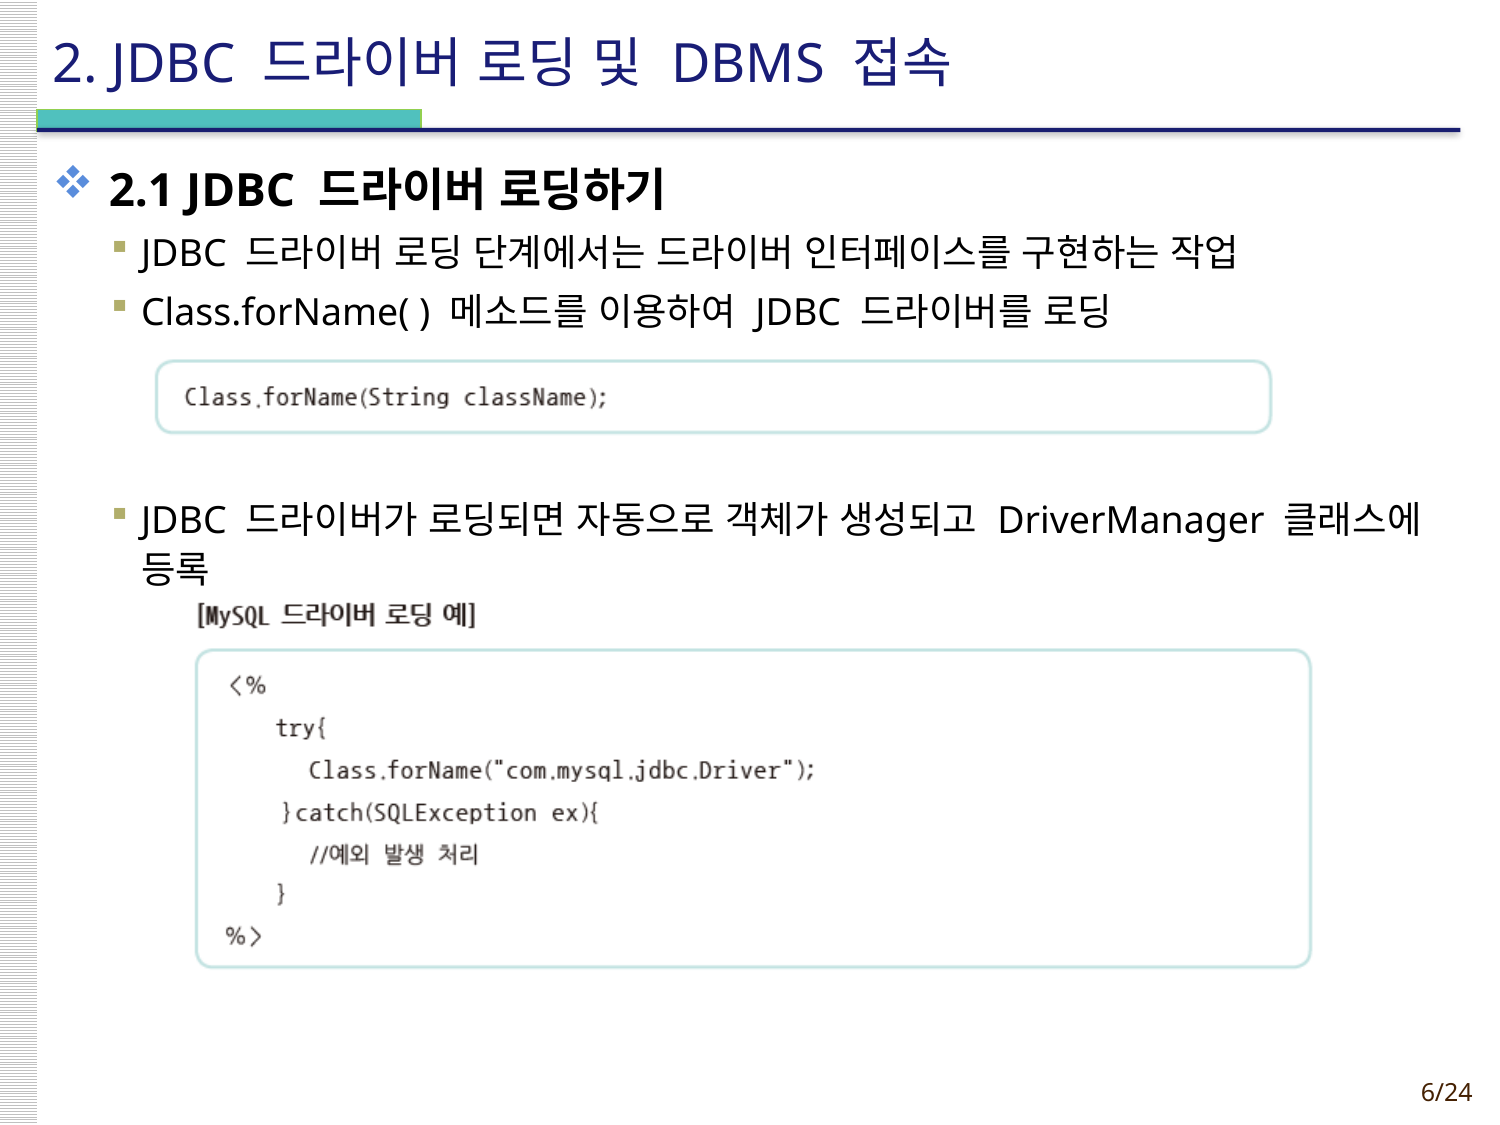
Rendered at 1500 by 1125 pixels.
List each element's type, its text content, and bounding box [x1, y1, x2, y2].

title 2. JDBC 드라이버 로딩 및 DBMS 접속 [37, 13, 1278, 109]
list 2.1 JDBC 드라이버 로딩하기 JDBC 드라이버 로딩 단계에서는 드라이버 인터페이스를 구현하는 작업 Class.forName( ) 메소드를 이용하여 JDBC 드라이버를 로딩 JDBC 드라이버가 로딩되면 자동으로 객체가 생성되고 DriverManager 클래스에 등록 JDBC 드라이버 로딩은 프로그램 수행 시 한 번만 필요 [37, 152, 1463, 1091]
picture [177, 597, 1323, 978]
picture [148, 355, 1276, 442]
